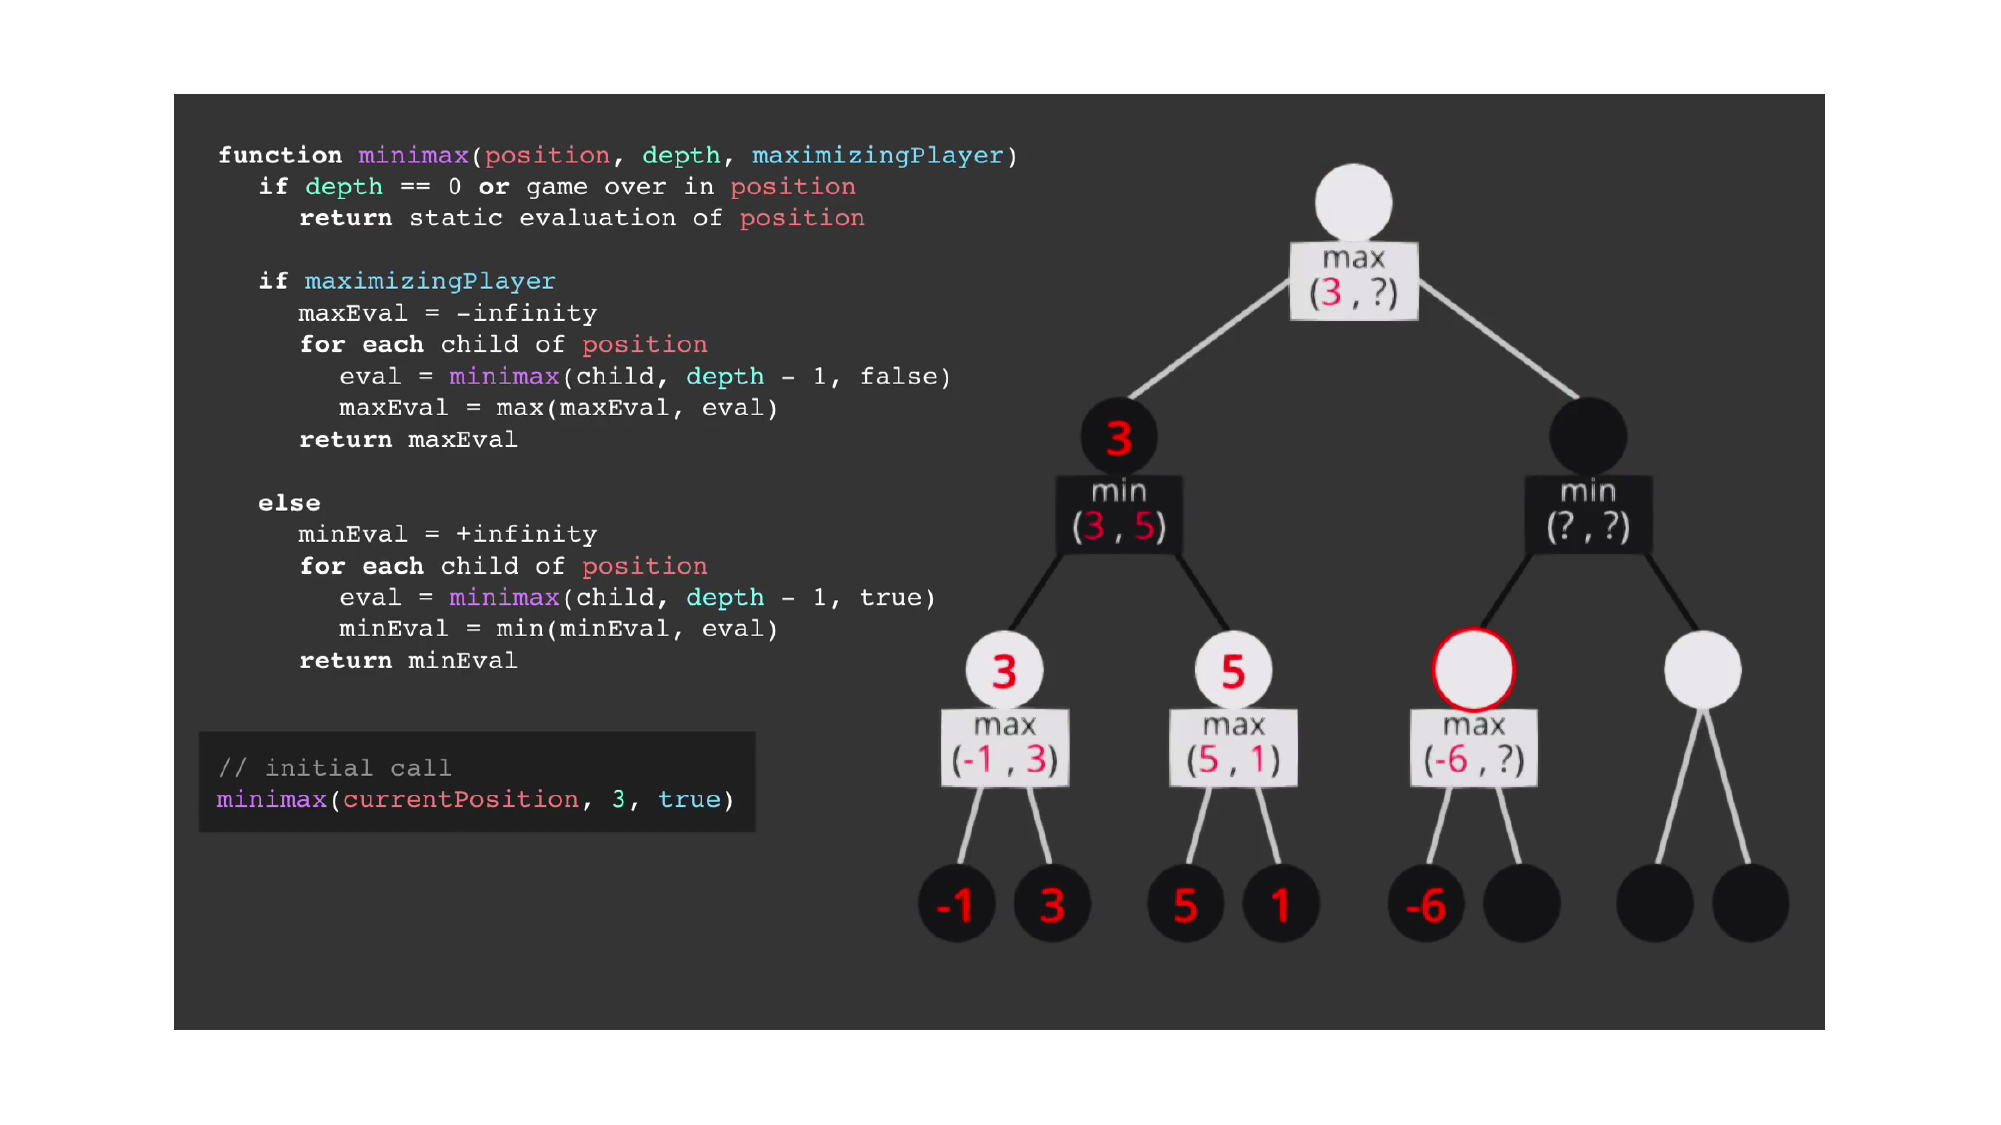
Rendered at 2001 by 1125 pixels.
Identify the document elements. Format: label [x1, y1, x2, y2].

picture [174, 94, 1825, 1031]
